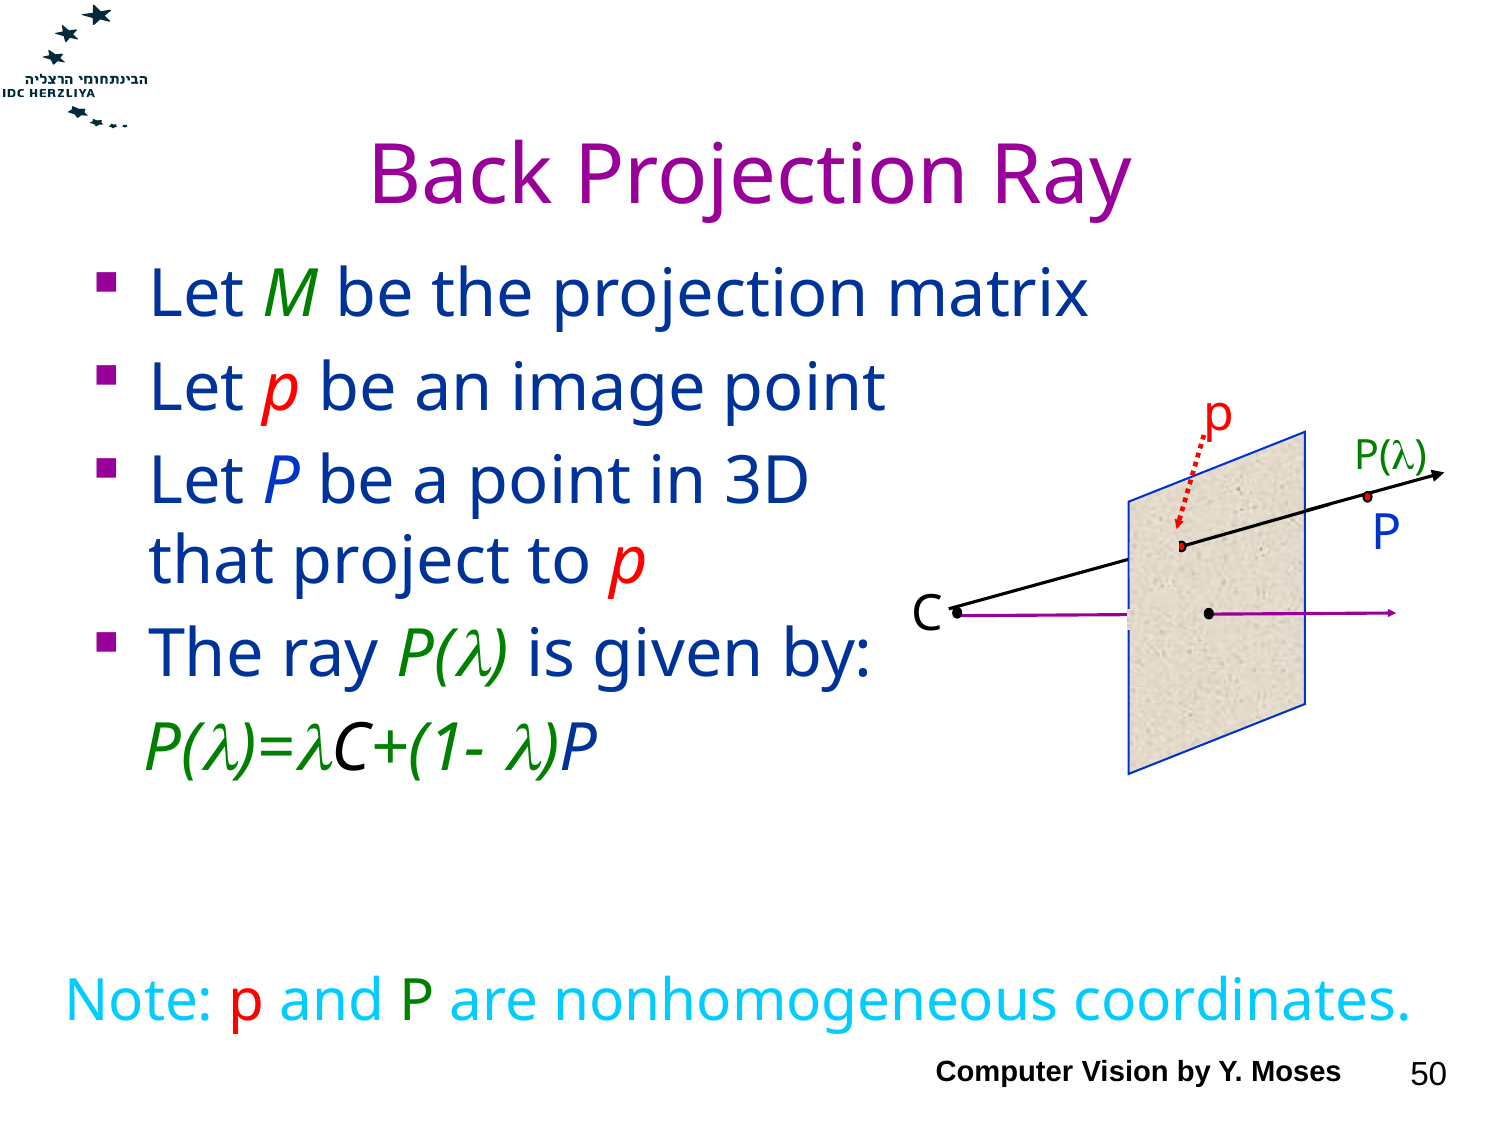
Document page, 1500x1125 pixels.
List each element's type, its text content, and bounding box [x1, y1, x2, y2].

list Let M be the projection matrix Let p be an image point Let P be a point in 3D that project to p The ray P() is given by: P()=C+(1- )P [76, 242, 1419, 928]
text_box Note: p and P are nonhomogeneous coordinates. [49, 955, 1427, 1040]
text_box C [896, 572, 944, 648]
footer Computer Vision by Y. Moses [901, 1040, 1377, 1096]
slide_number 50 [1149, 1024, 1463, 1101]
title Back Projection Ray [112, 39, 1388, 228]
picture [0, 0, 150, 134]
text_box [949, 372, 1445, 775]
